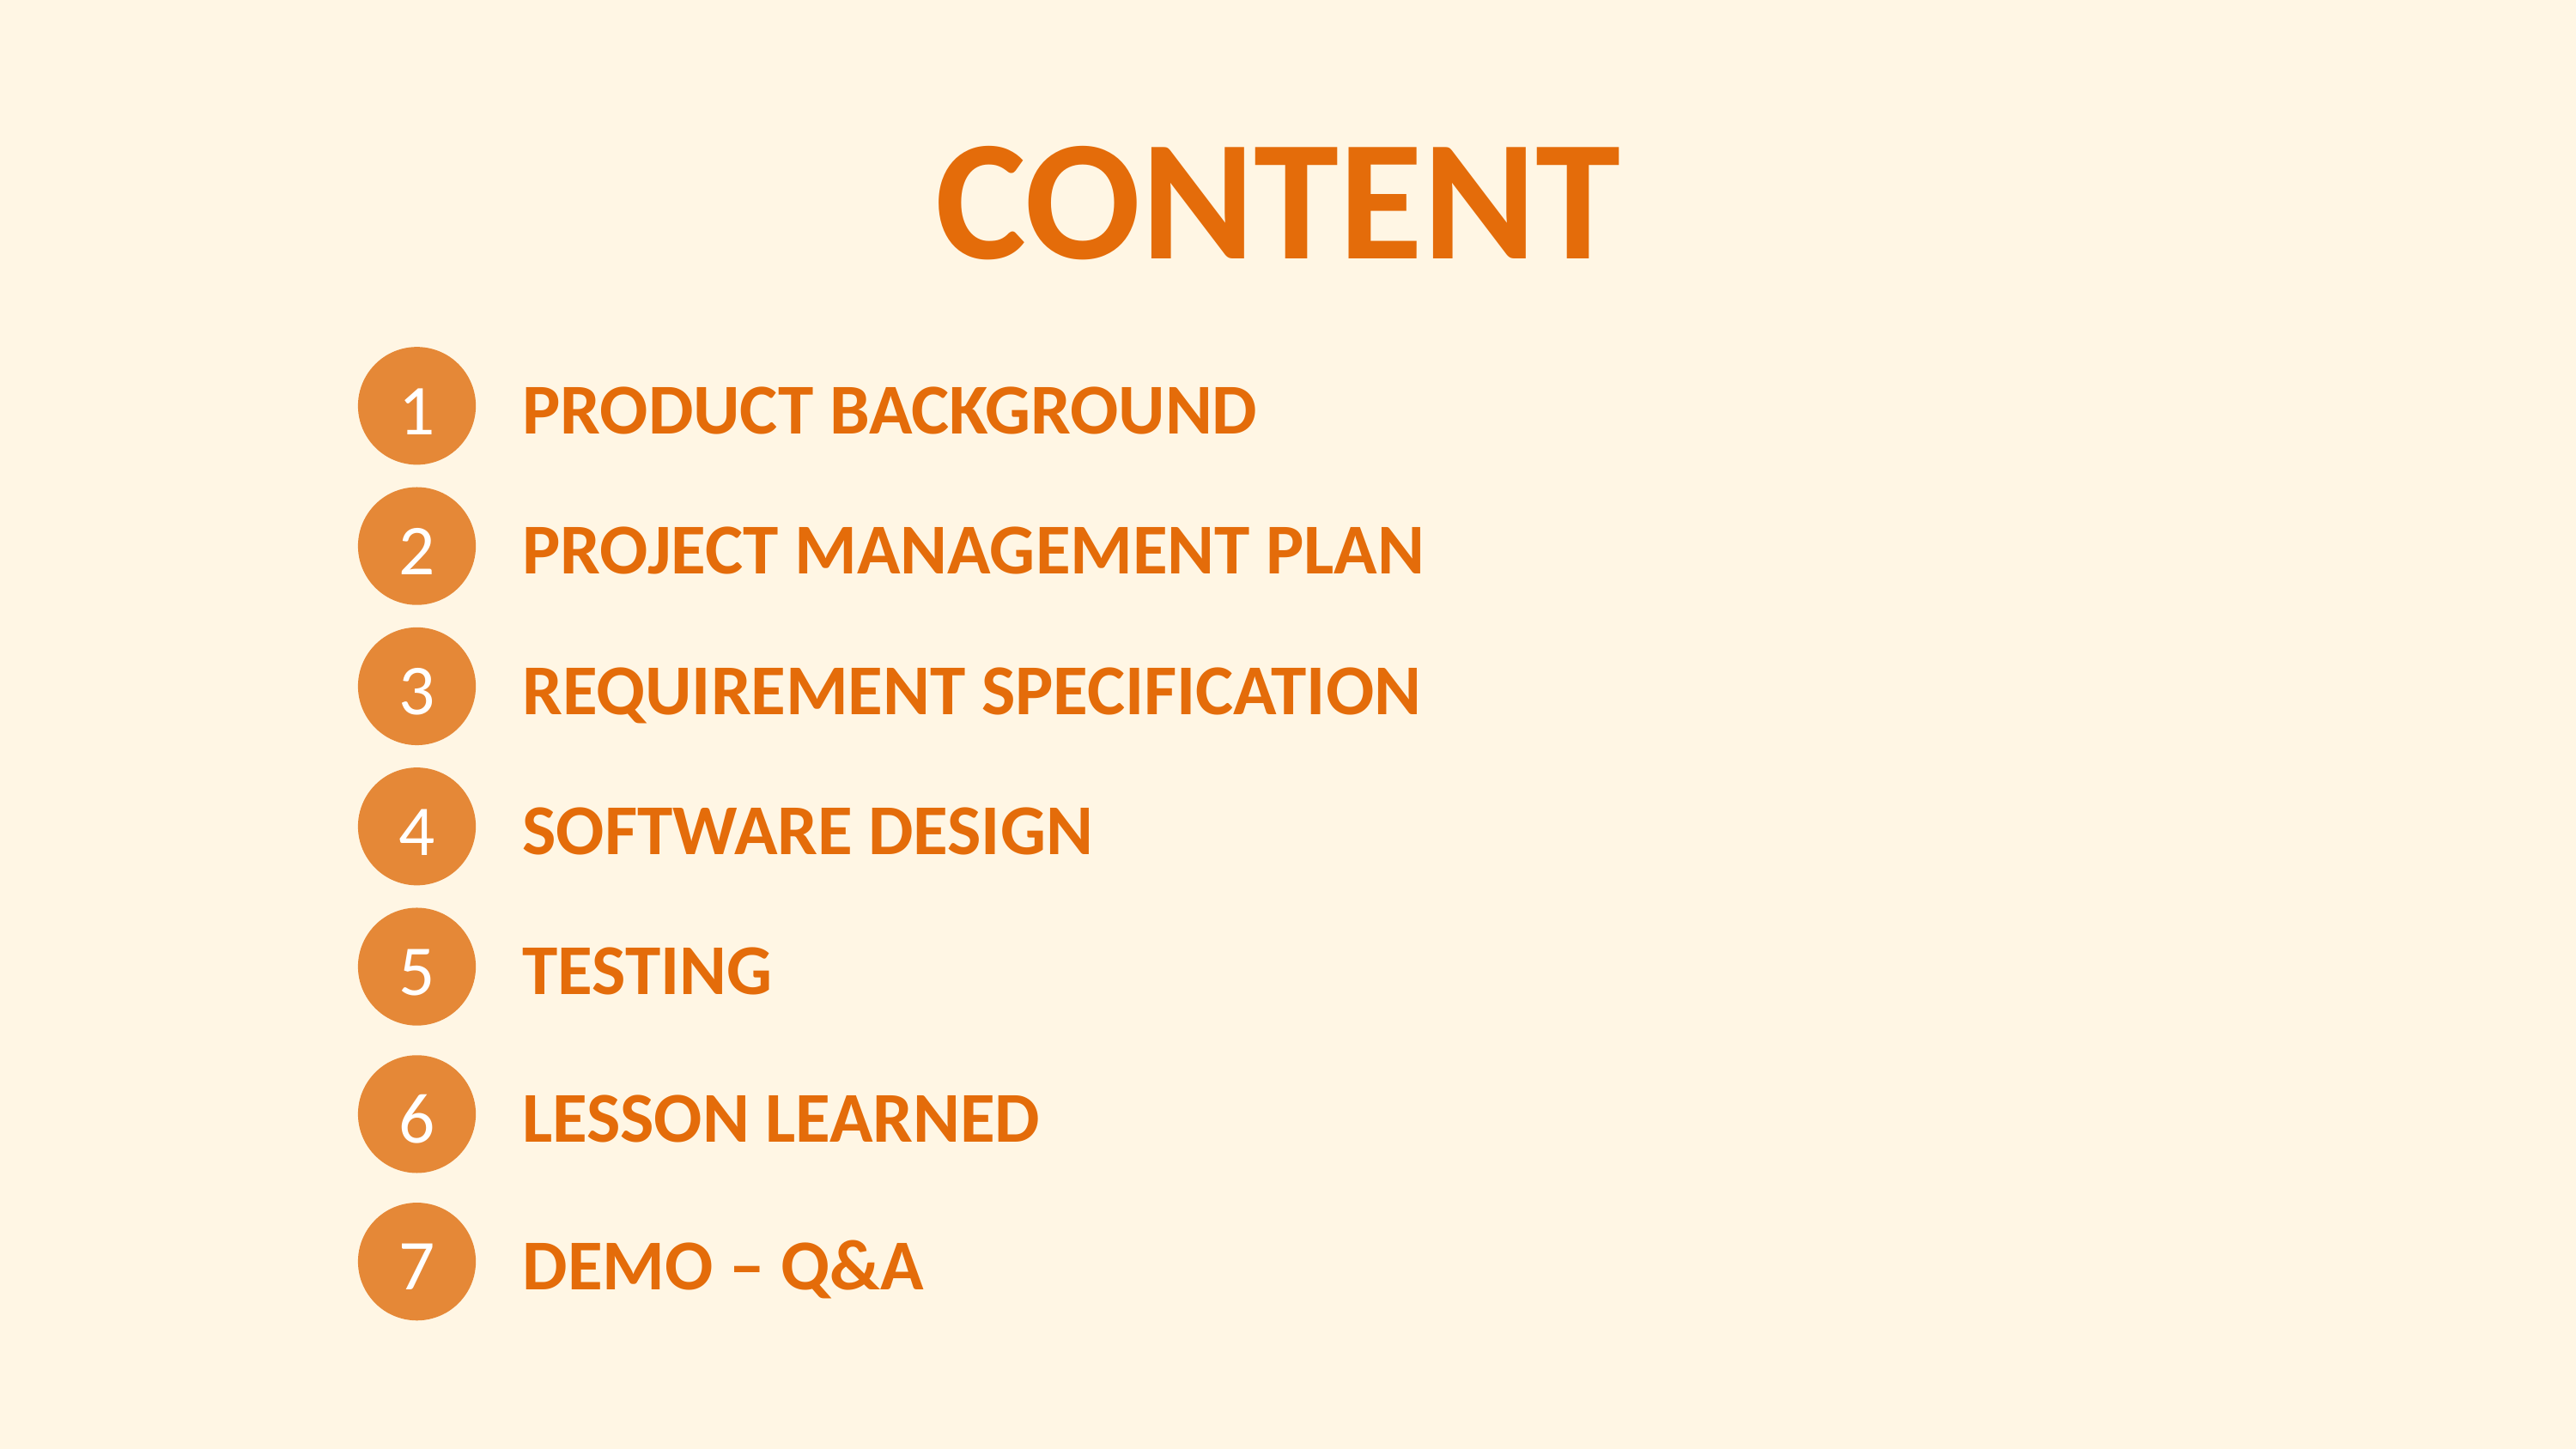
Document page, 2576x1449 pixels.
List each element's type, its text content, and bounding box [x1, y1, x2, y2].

text_box LESSON LEARNED [509, 1064, 1558, 1163]
text_box 6 [357, 1055, 477, 1173]
text_box PRODUCT BACKGROUND [509, 355, 1558, 455]
text_box DEMO – Q&A [509, 1211, 1558, 1311]
text_box 1 [357, 347, 477, 465]
text_box 5 [357, 907, 477, 1026]
text_box REQUIREMENT SPECIFICATION [509, 636, 1558, 736]
text_box SOFTWARE DESIGN [509, 776, 1558, 876]
text_box 4 [357, 767, 477, 886]
text_box 7 [357, 1203, 477, 1321]
text_box CONTENT [922, 80, 1652, 300]
text_box TESTING [509, 917, 1558, 1016]
text_box 2 [357, 487, 477, 605]
text_box 3 [357, 627, 477, 746]
text_box PROJECT MANAGEMENT PLAN [509, 496, 1558, 595]
